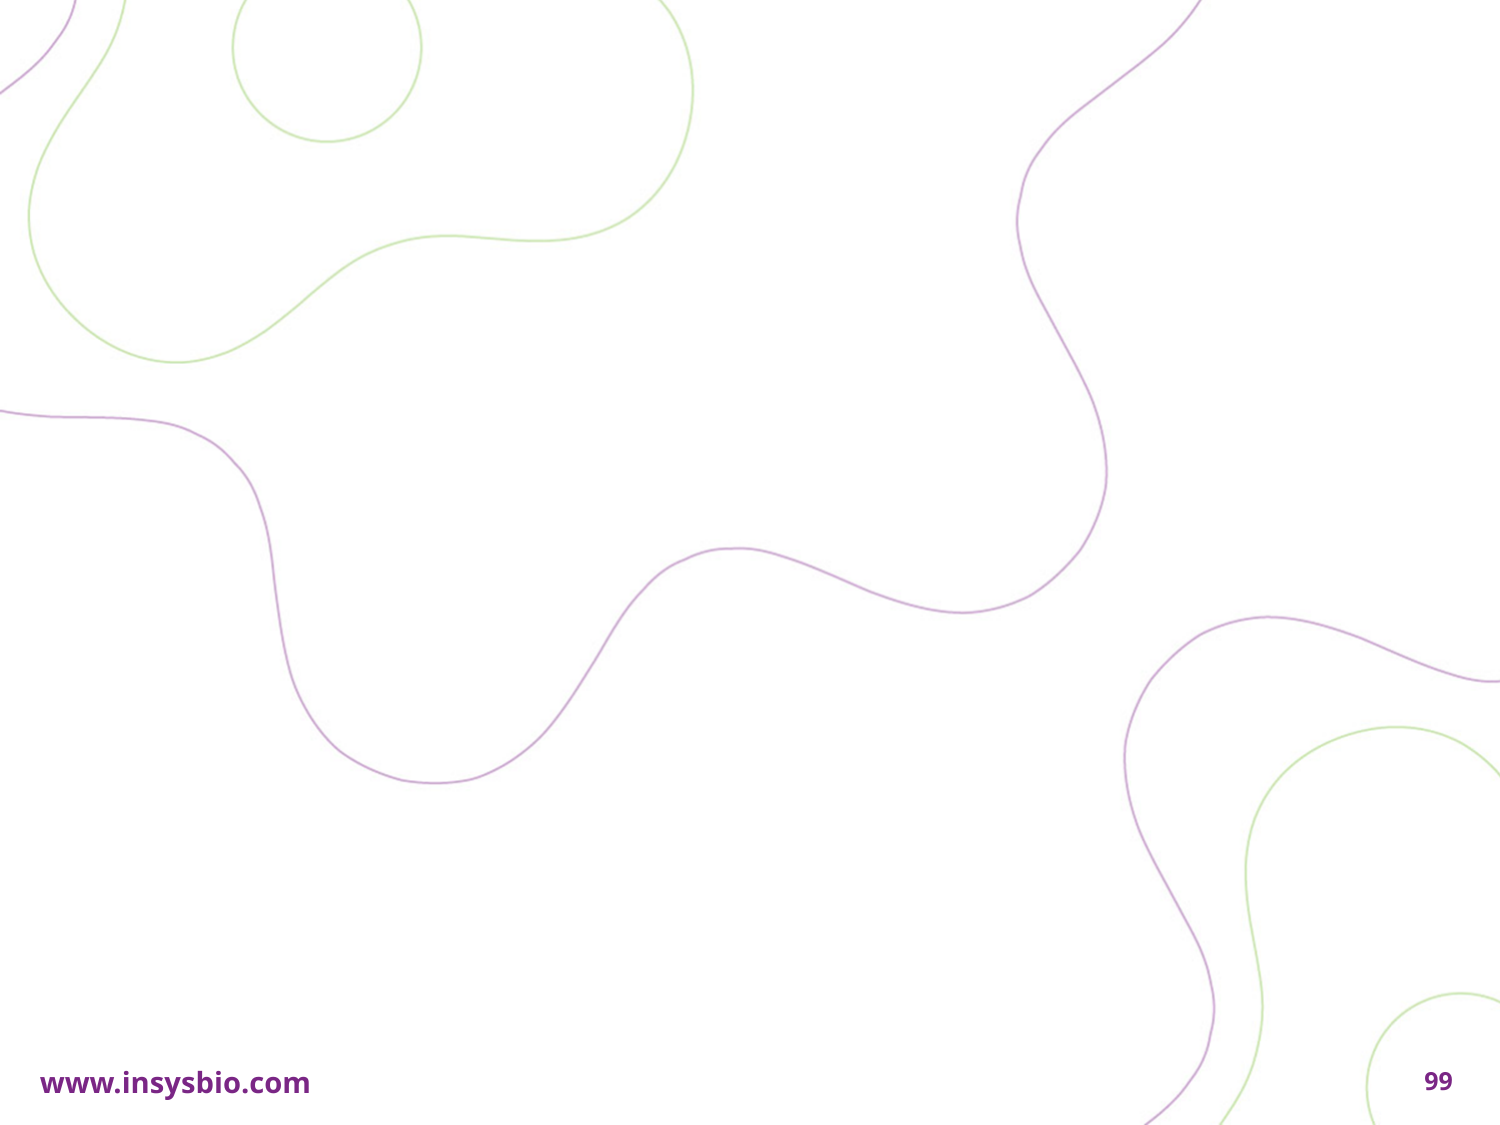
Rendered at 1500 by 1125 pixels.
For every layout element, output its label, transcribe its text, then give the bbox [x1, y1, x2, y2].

picture [0, 0, 1500, 1125]
slide_number 99 [1130, 1052, 1468, 1113]
